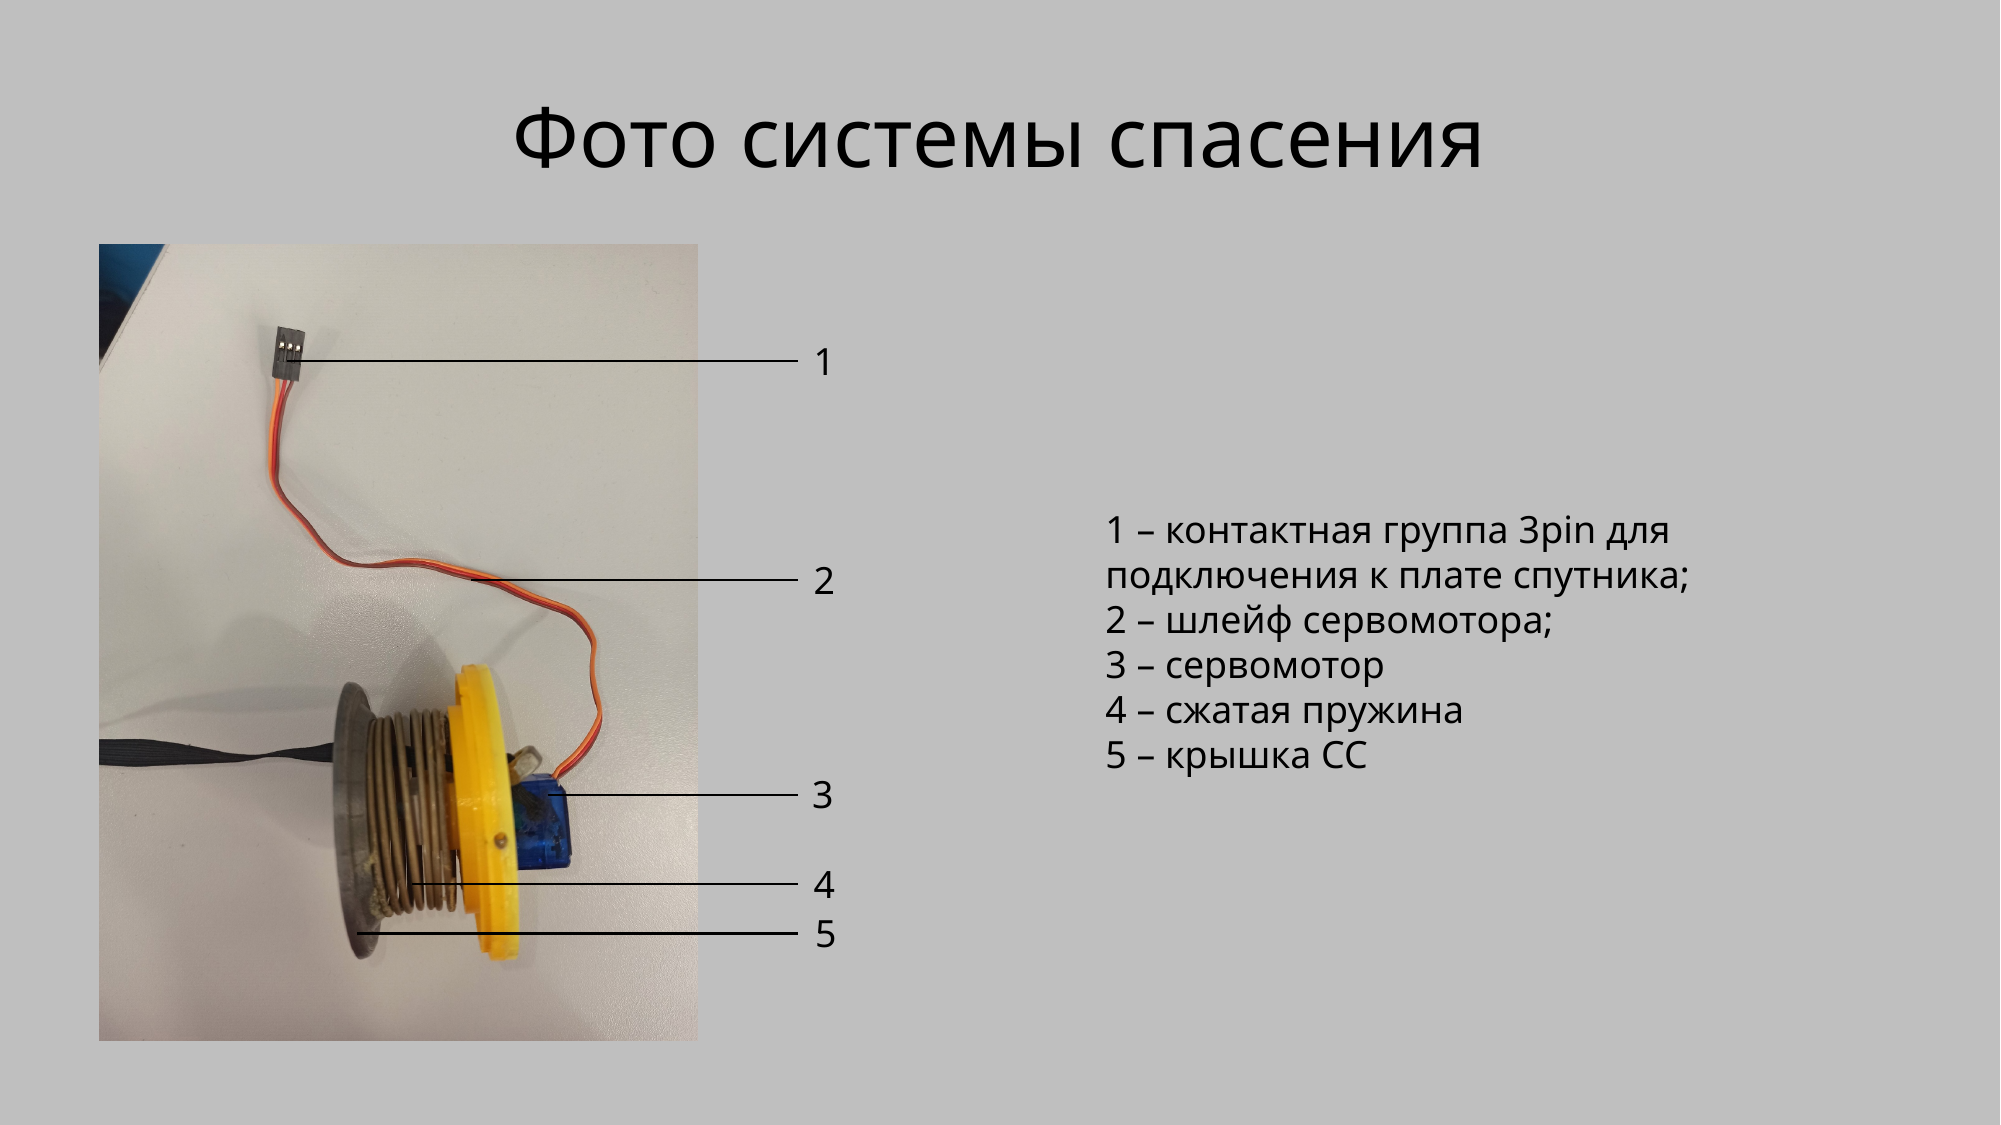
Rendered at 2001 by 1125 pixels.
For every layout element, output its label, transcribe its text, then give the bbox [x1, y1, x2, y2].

text_box 5 [800, 903, 852, 963]
title Фото системы спасения [99, 44, 1900, 233]
text_box 4 [798, 853, 850, 914]
text_box 2 [798, 549, 850, 610]
picture [99, 244, 699, 1041]
text_box 1 [798, 330, 850, 391]
text_box 3 [797, 763, 849, 824]
text_box 1 – контактная группа 3pin для подключения к плате спутника; 2 – шлейф сервомотора; 3 – сервомотор 4 – сжатая пружина 5 – крышка СС [1090, 498, 1900, 784]
